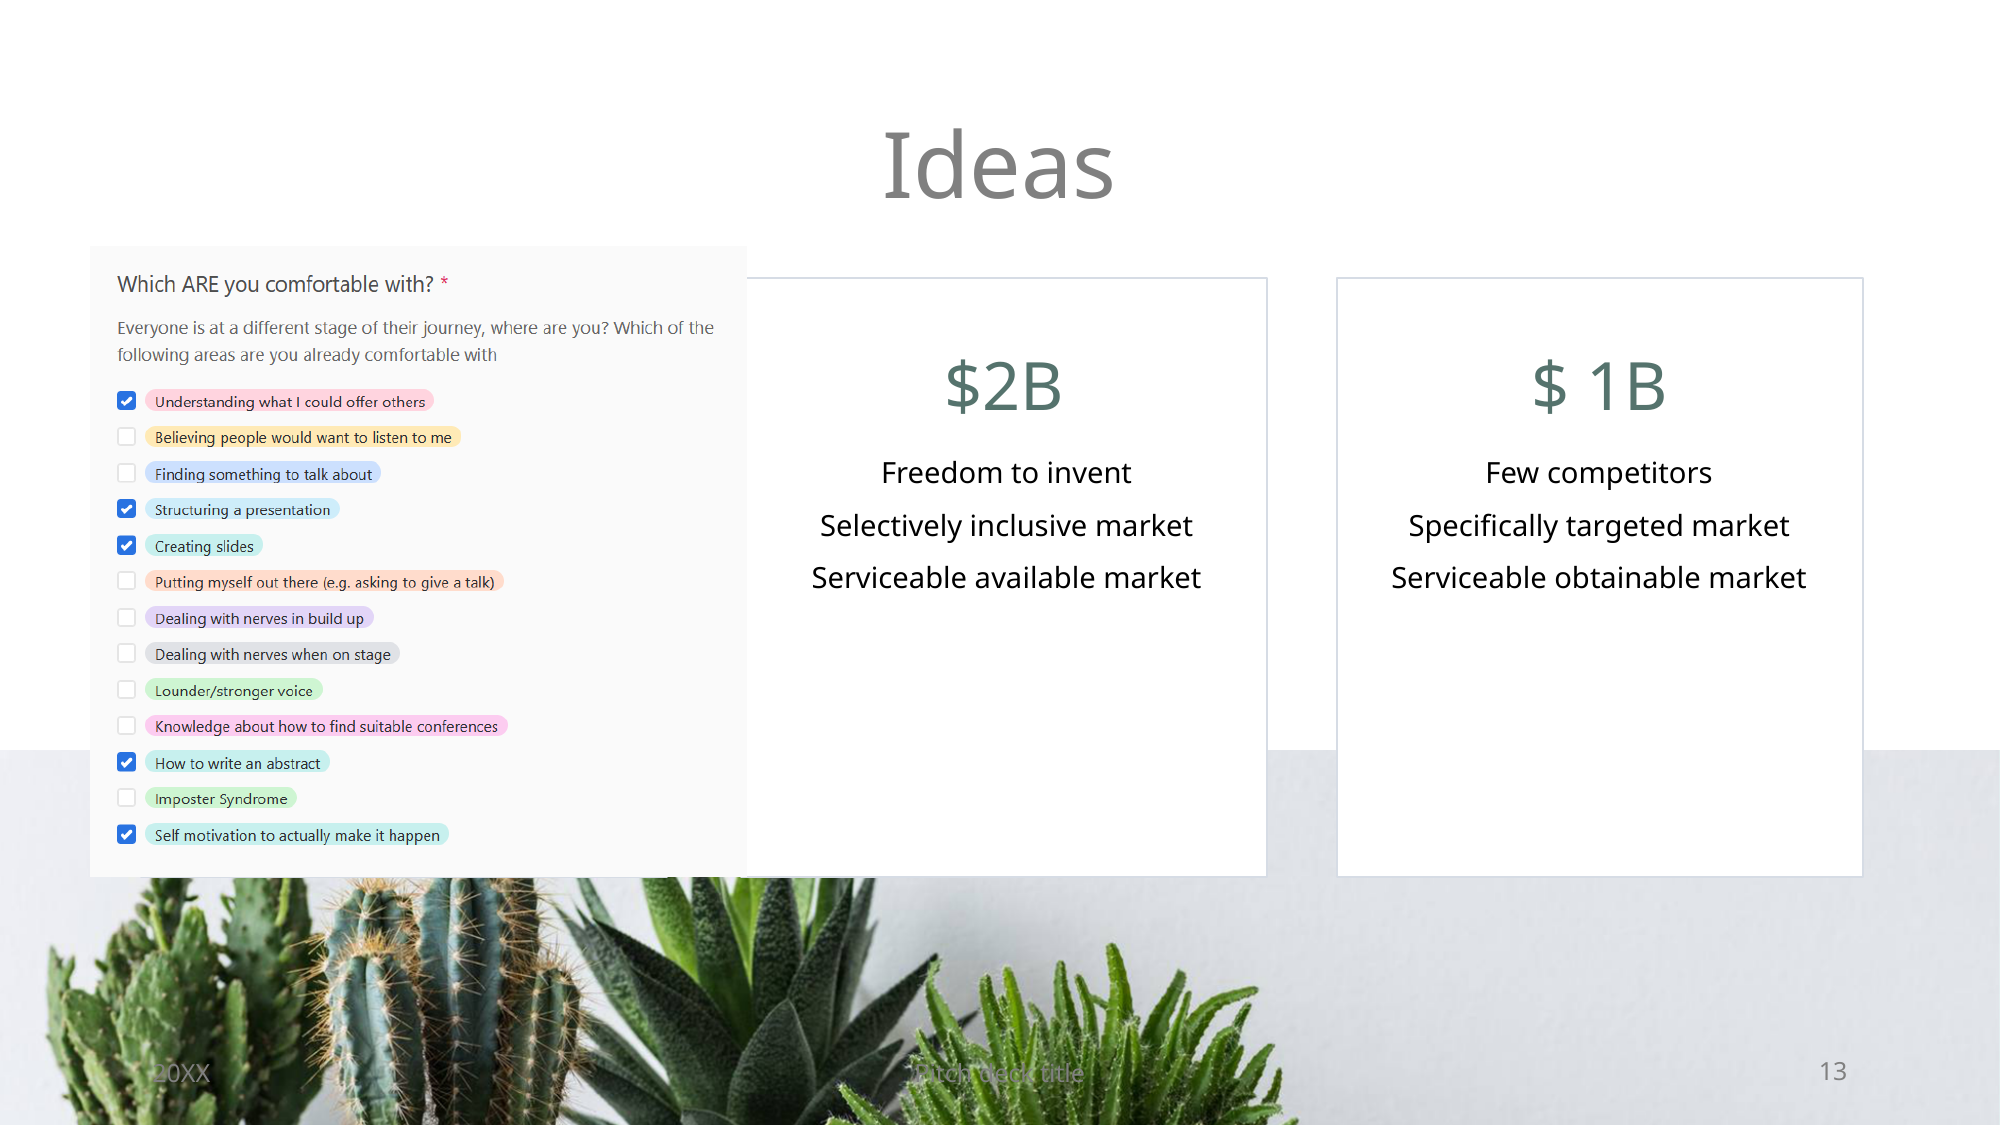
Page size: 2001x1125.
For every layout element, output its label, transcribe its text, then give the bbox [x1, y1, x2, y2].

list $ 1B [1336, 277, 1864, 749]
list Few competitors Specifically targeted market Serviceable obtainable market [1374, 451, 1825, 749]
list $2B [747, 277, 1268, 749]
list Freedom to invent Selectively inclusive market Serviceable available market [781, 451, 1232, 749]
title Ideas [137, 59, 1863, 278]
picture [0, 246, 2000, 1125]
